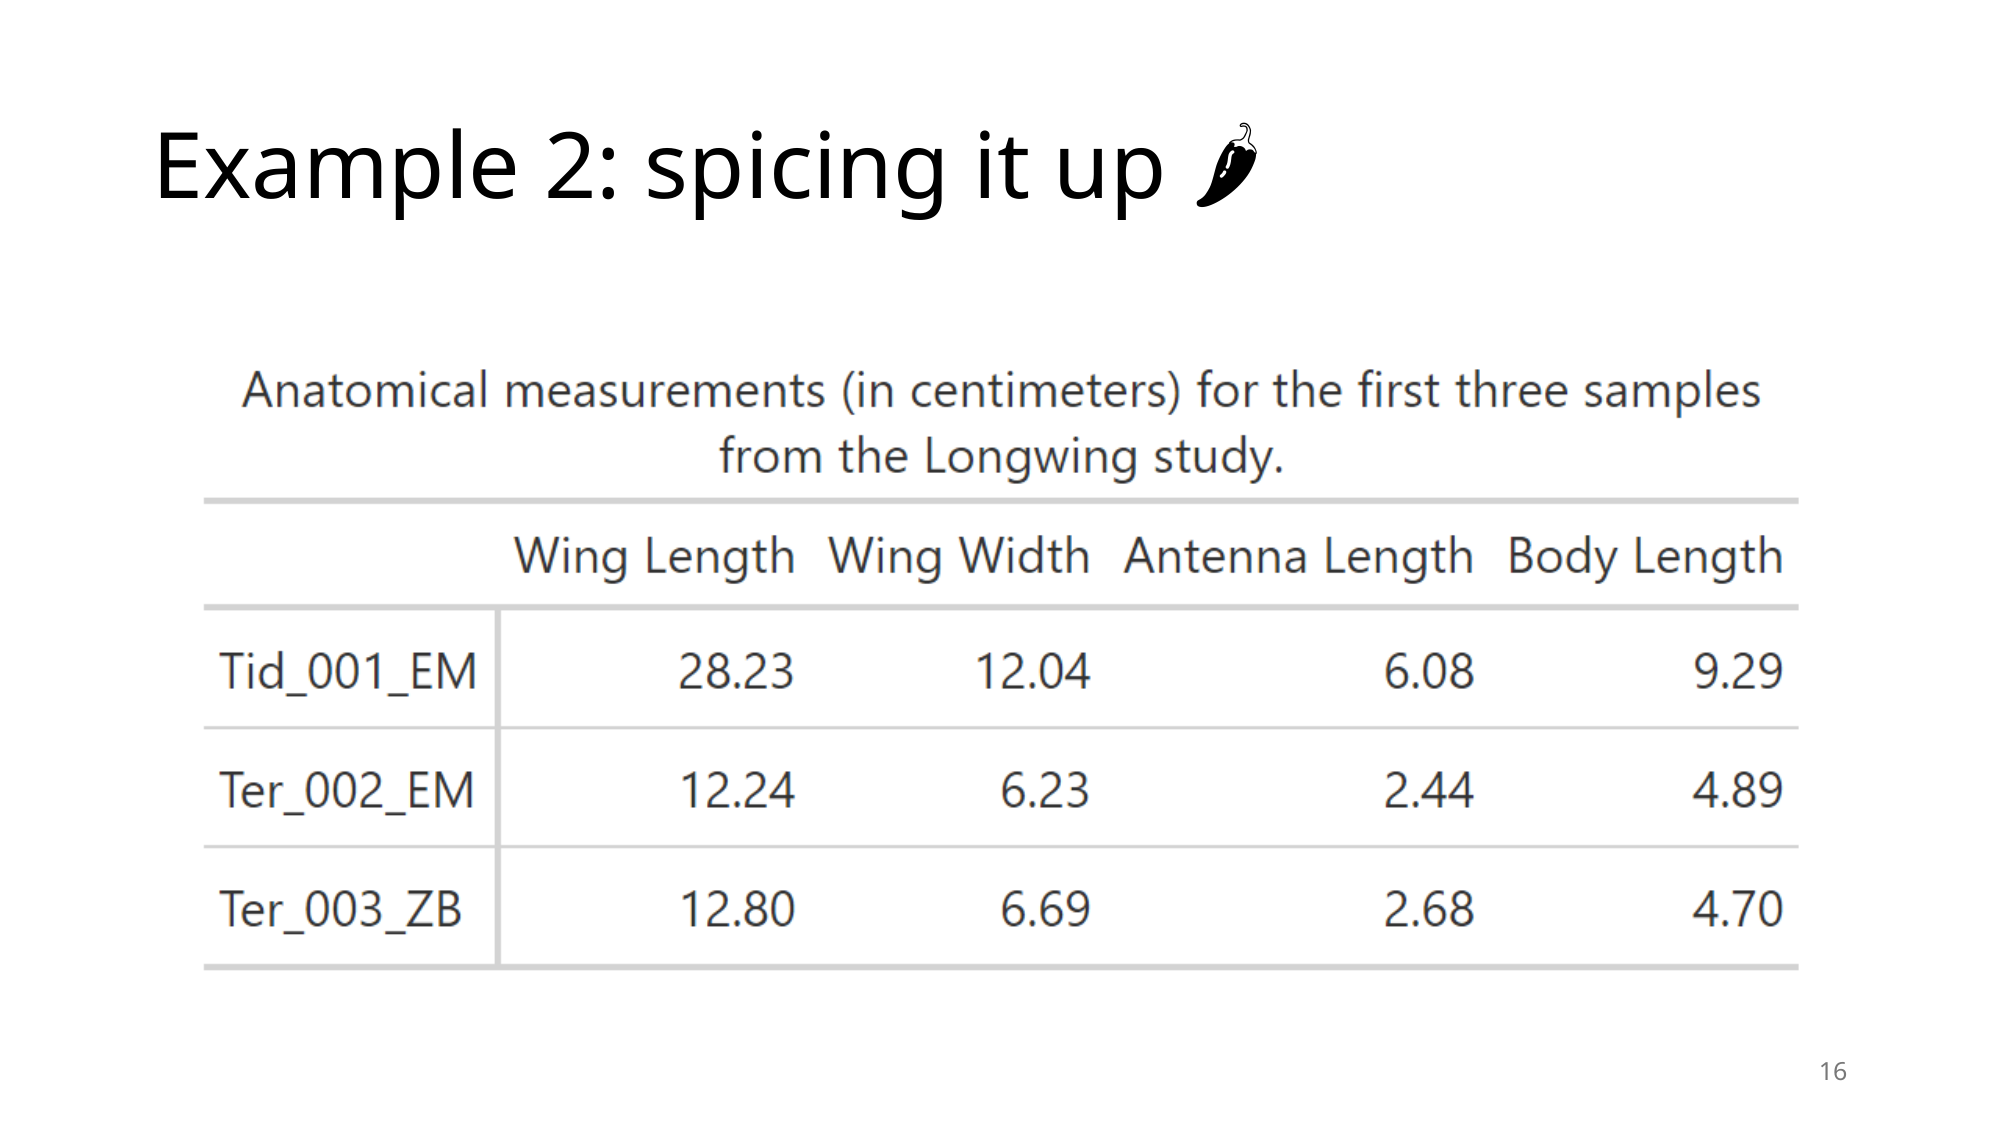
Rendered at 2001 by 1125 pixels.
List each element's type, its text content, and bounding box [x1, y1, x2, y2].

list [186, 329, 1813, 984]
title Example 2: spicing it up 🌶️ [137, 59, 1863, 278]
slide_number 16 [1412, 1042, 1863, 1103]
